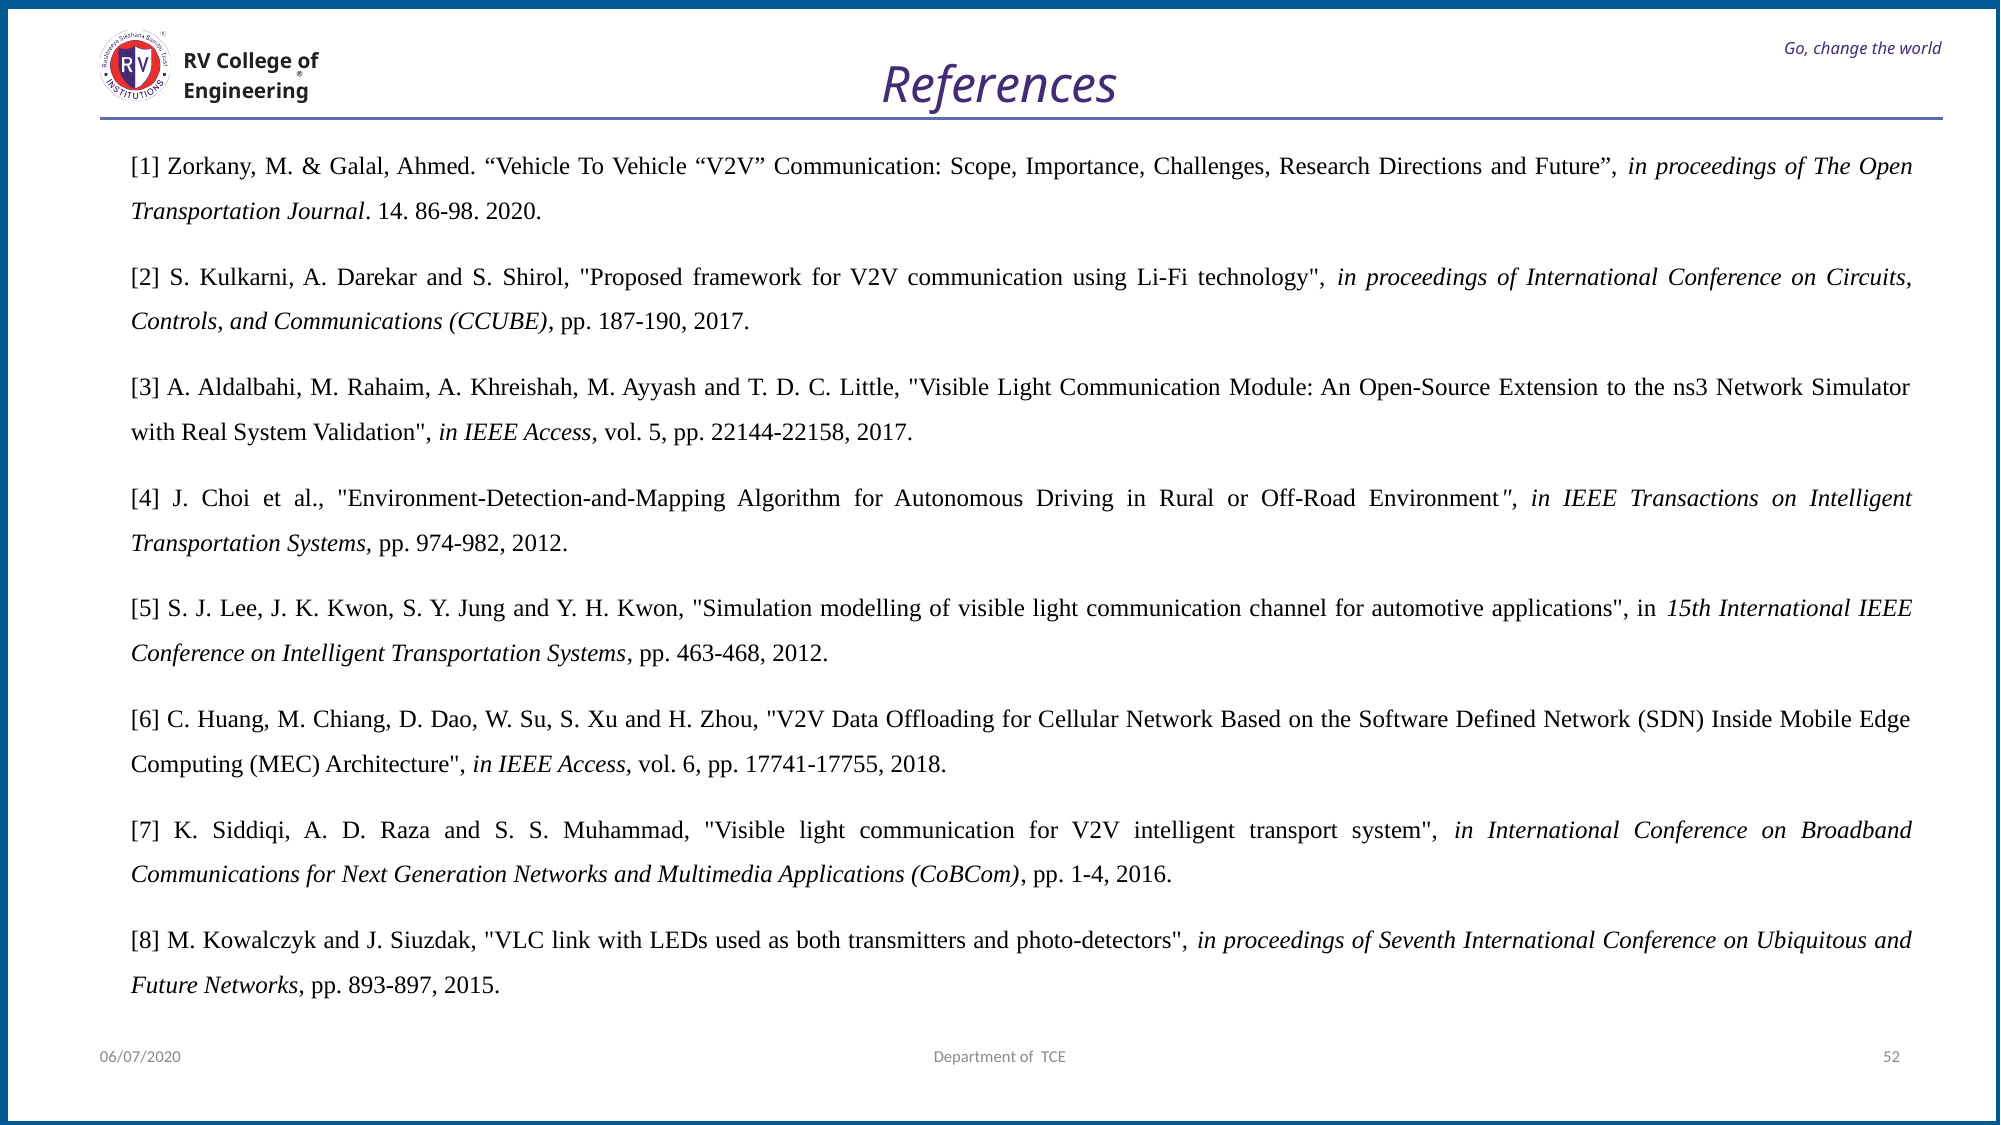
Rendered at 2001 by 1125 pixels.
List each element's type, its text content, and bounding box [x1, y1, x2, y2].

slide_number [99, 1046, 560, 1074]
text_box [99, 29, 135, 101]
text_box [2, 2, 2000, 1125]
footer Department of TCE [680, 1046, 1320, 1074]
text_box References [137, 59, 1863, 127]
slide_number 52 [1440, 1046, 1900, 1103]
title Go, change the world [1909, 40, 1943, 101]
text_box [135, 24, 1909, 117]
text_box [1] Zorkany, M. & Galal, Ahmed. “Vehicle To Vehicle “V2V” Communication: Scope, Importance, Challenges, Research Directions and Future”, in proceedings of The Open Transportation Journal. 14. 86-98. 2020. [2] S. Kulkarni, A. Darekar and S. Shirol, "Proposed framework for V2V communication using Li-Fi technology", in proceedings of International Conference on Circuits, Controls, and Communications (CCUBE), pp. 187-190, 2017. [3] A. Aldalbahi, M. Rahaim, A. Khreishah, M. Ayyash and T. D. C. Little, "Visible Light Communication Module: An Open-Source Extension to the ns3 Network Simulator with Real System Validation", in IEEE Access, vol. 5, pp. 22144-22158, 2017. [4] J. Choi et al., "Environment-Detection-and-Mapping Algorithm for Autonomous Driving in Rural or Off-Road Environment", in IEEE Transactions on Intelligent Transportation Systems, pp. 974-982, 2012. [5] S. J. Lee, J. K. Kwon, S. Y. Jung and Y. H. Kwon, "Simulation modelling of visible light communication channel for automotive applications", in 15th International IEEE Conference on Intelligent Transportation Systems, pp. 463-468, 2012. [6] C. Huang, M. Chiang, D. Dao, W. Su, S. Xu and H. Zhou, "V2V Data Offloading for Cellular Network Based on the Software Defined Network (SDN) Inside Mobile Edge Computing (MEC) Architecture", in IEEE Access, vol. 6, pp. 17741-17755, 2018. [7] K. Siddiqi, A. D. Raza and S. S. Muhammad, "Visible light communication for V2V intelligent transport system", in International Conference on Broadband Communications for Next Generation Networks and Multimedia Applications (CoBCom), pp. 1-4, 2016. [8] M. Kowalczyk and J. Siuzdak, "VLC link with LEDs used as both transmitters and photo-detectors", in proceedings of Seventh International Conference on Ubiquitous and Future Networks, pp. 893-897, 2015. [116, 127, 1928, 1006]
